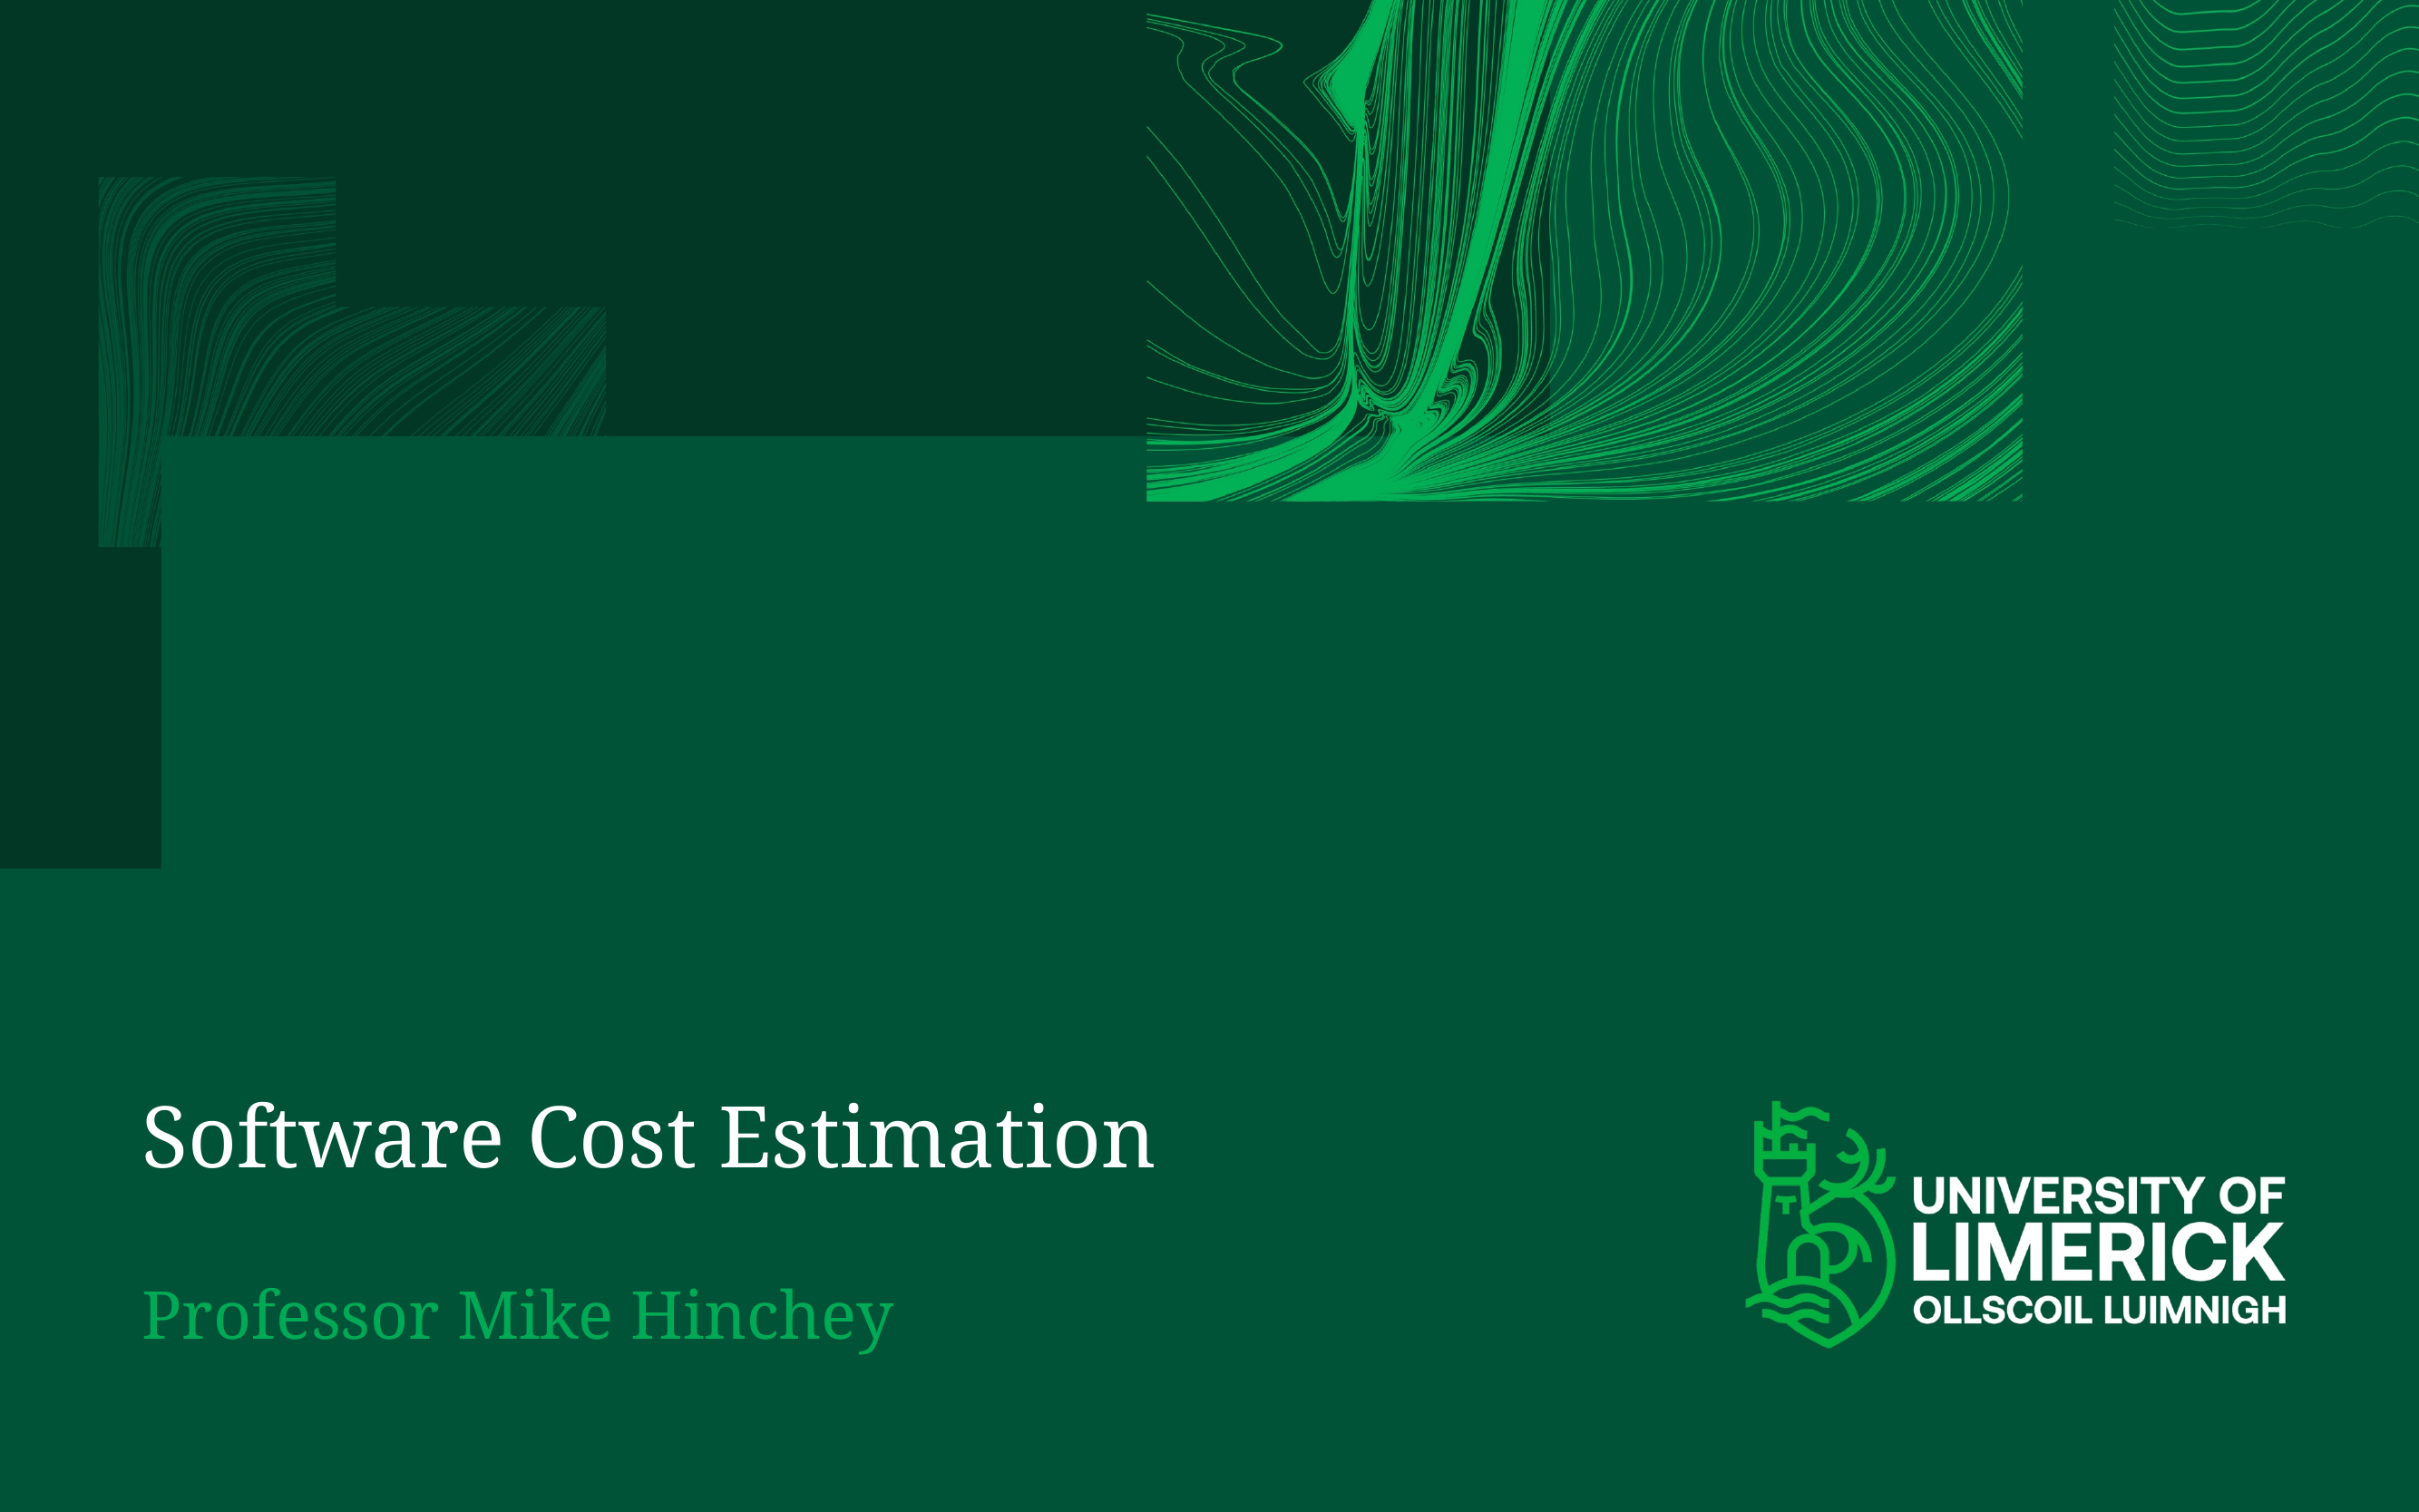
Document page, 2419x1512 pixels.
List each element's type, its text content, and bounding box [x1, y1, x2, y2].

title Software Cost Estimation [128, 996, 1629, 1275]
subtitle Professor Mike Hinchey [128, 1275, 1629, 1394]
picture [0, 0, 2419, 1512]
